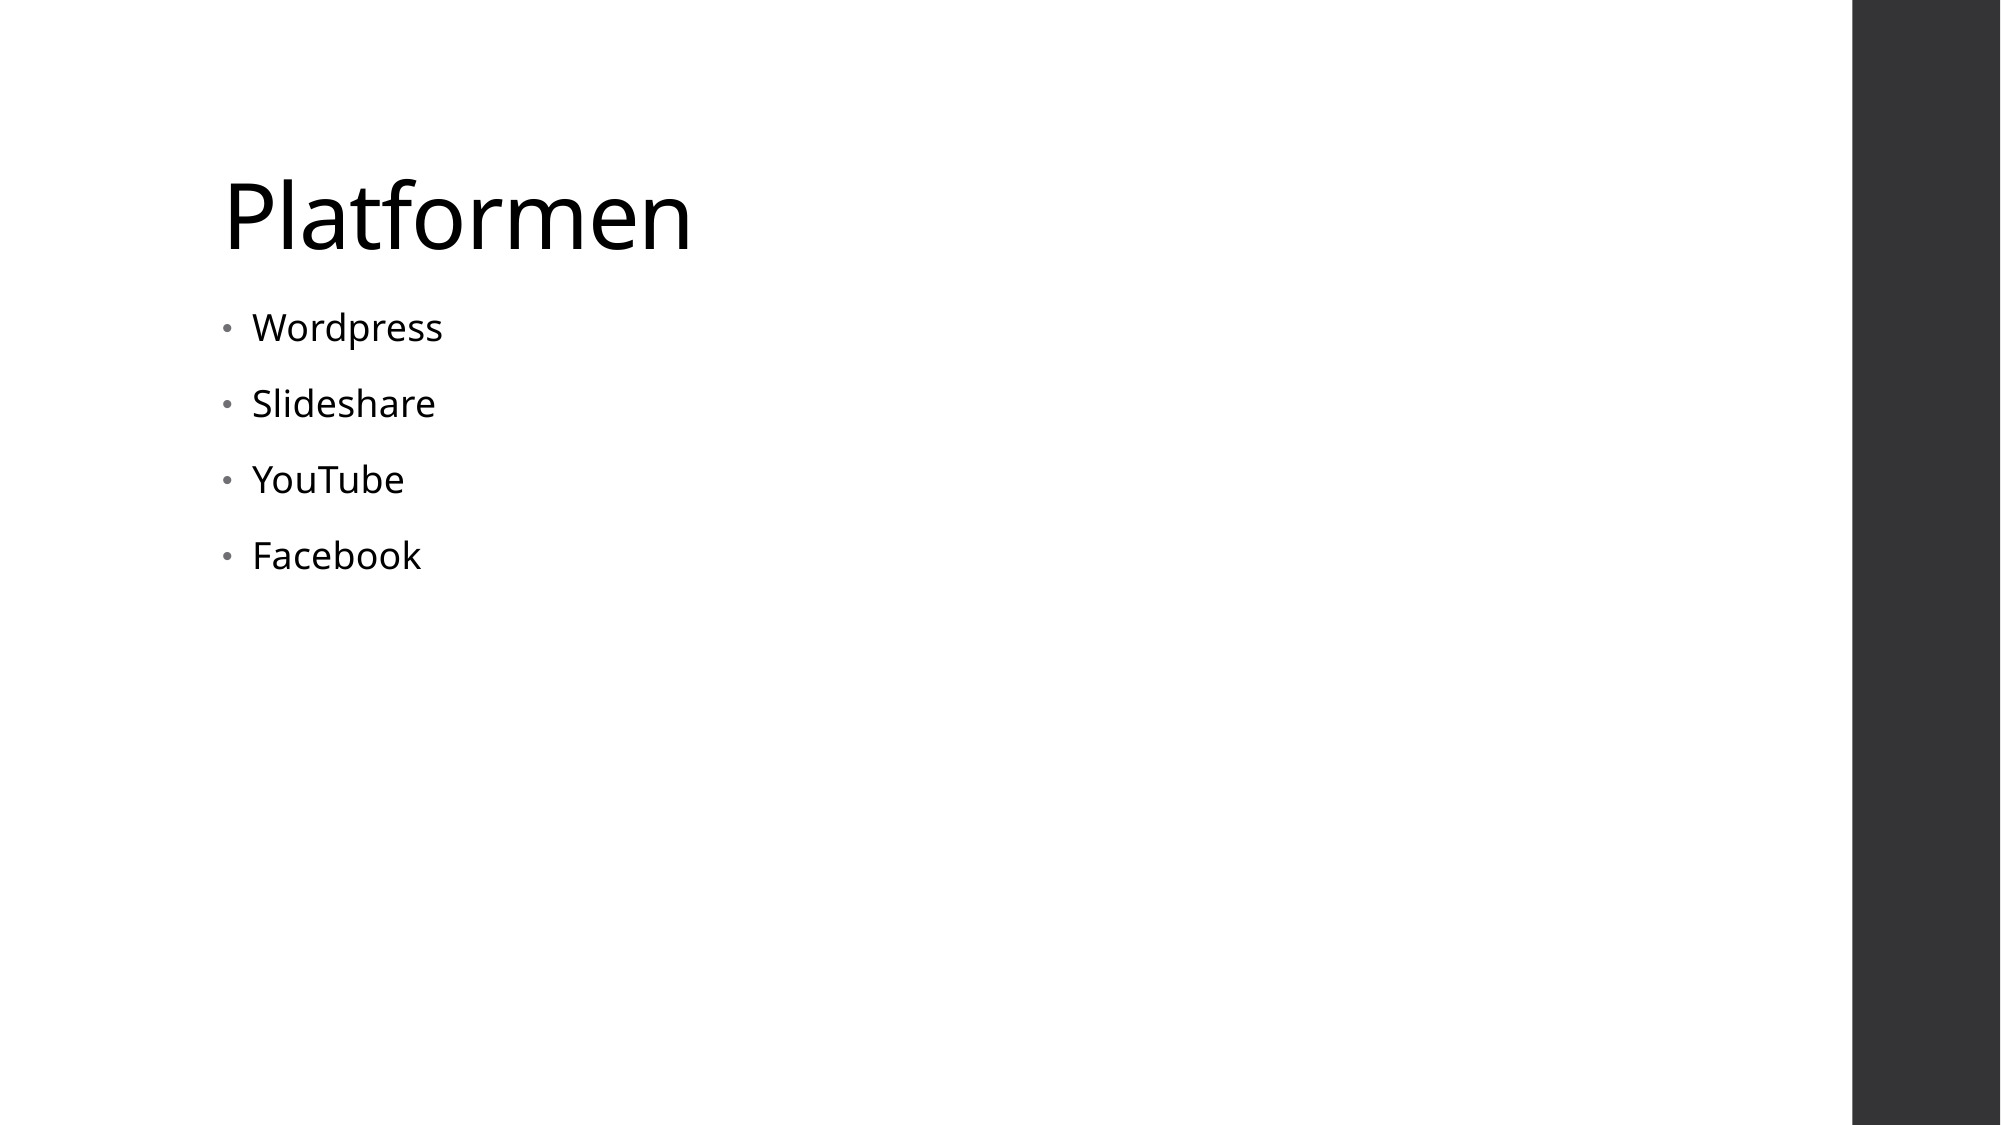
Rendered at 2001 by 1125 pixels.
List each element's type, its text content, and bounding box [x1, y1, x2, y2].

title Platformen [206, 60, 1797, 278]
list Wordpress Slideshare YouTube Facebook [206, 299, 1617, 1014]
